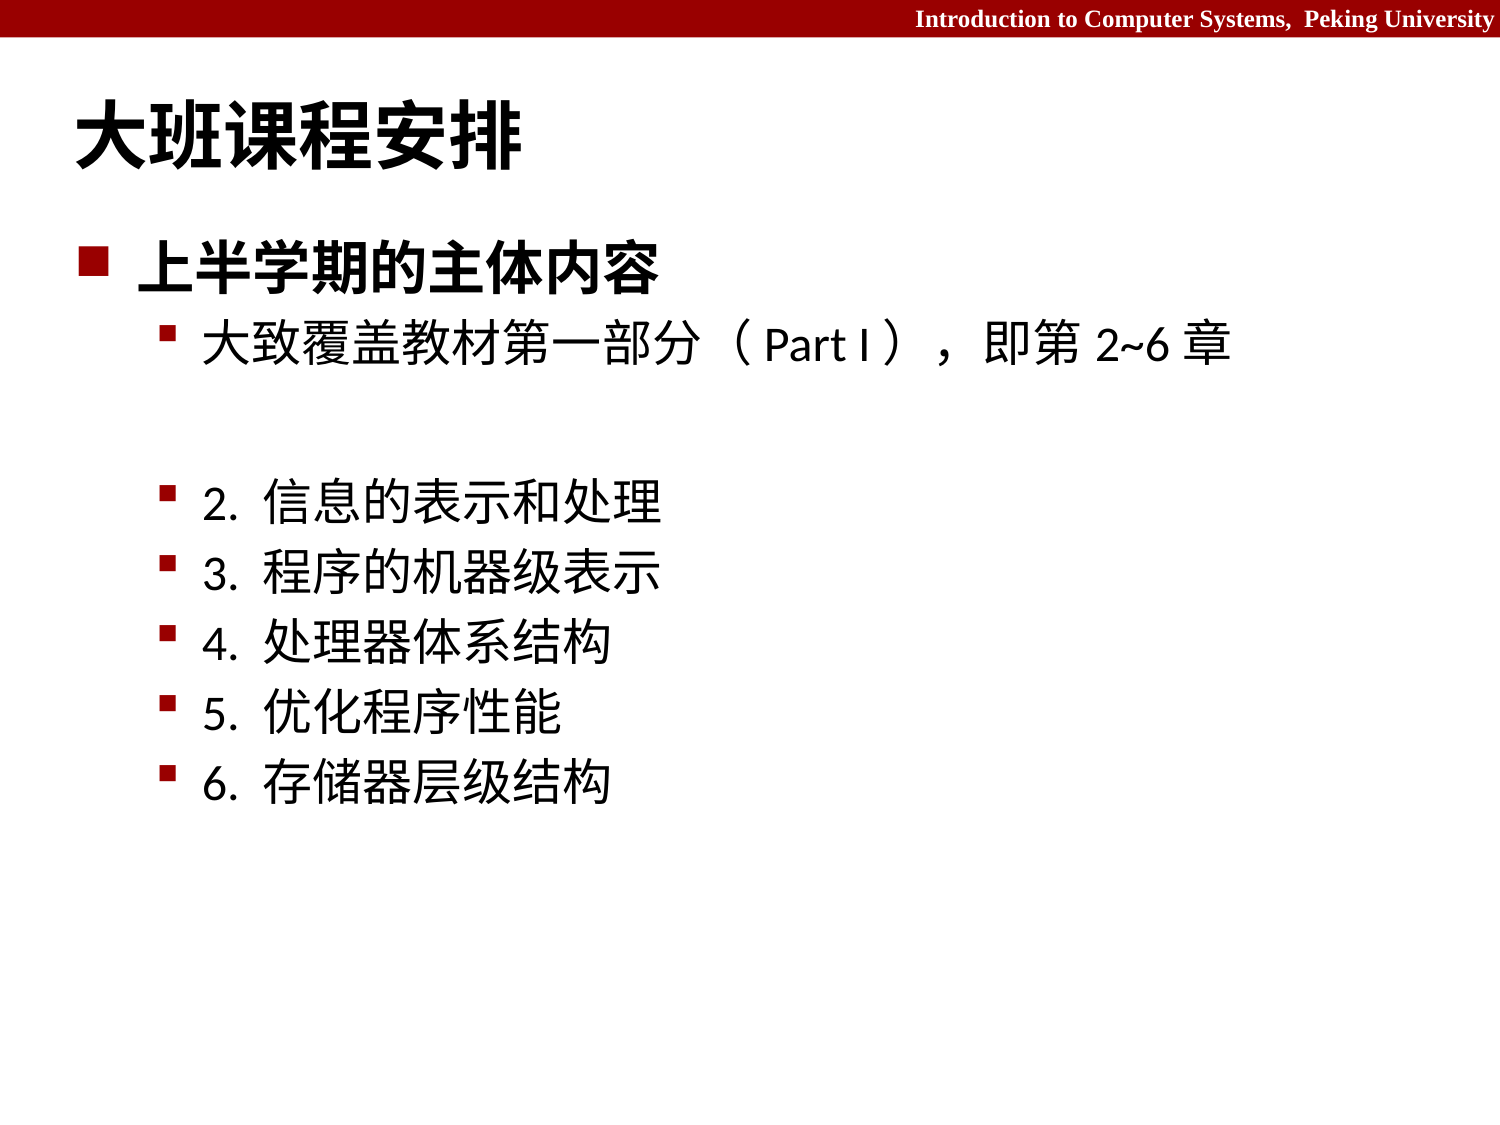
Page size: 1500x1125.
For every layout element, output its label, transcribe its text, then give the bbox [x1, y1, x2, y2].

title 大班课程安排 [58, 71, 1305, 197]
list 上半学期的主体内容 大致覆盖教材第一部分（Part I），即第2~6章 2. 信息的表示和处理 3. 程序的机器级表示 4. 处理器体系结构 5. 优化程序性能 6. 存储器层级结构 [64, 223, 1413, 1040]
